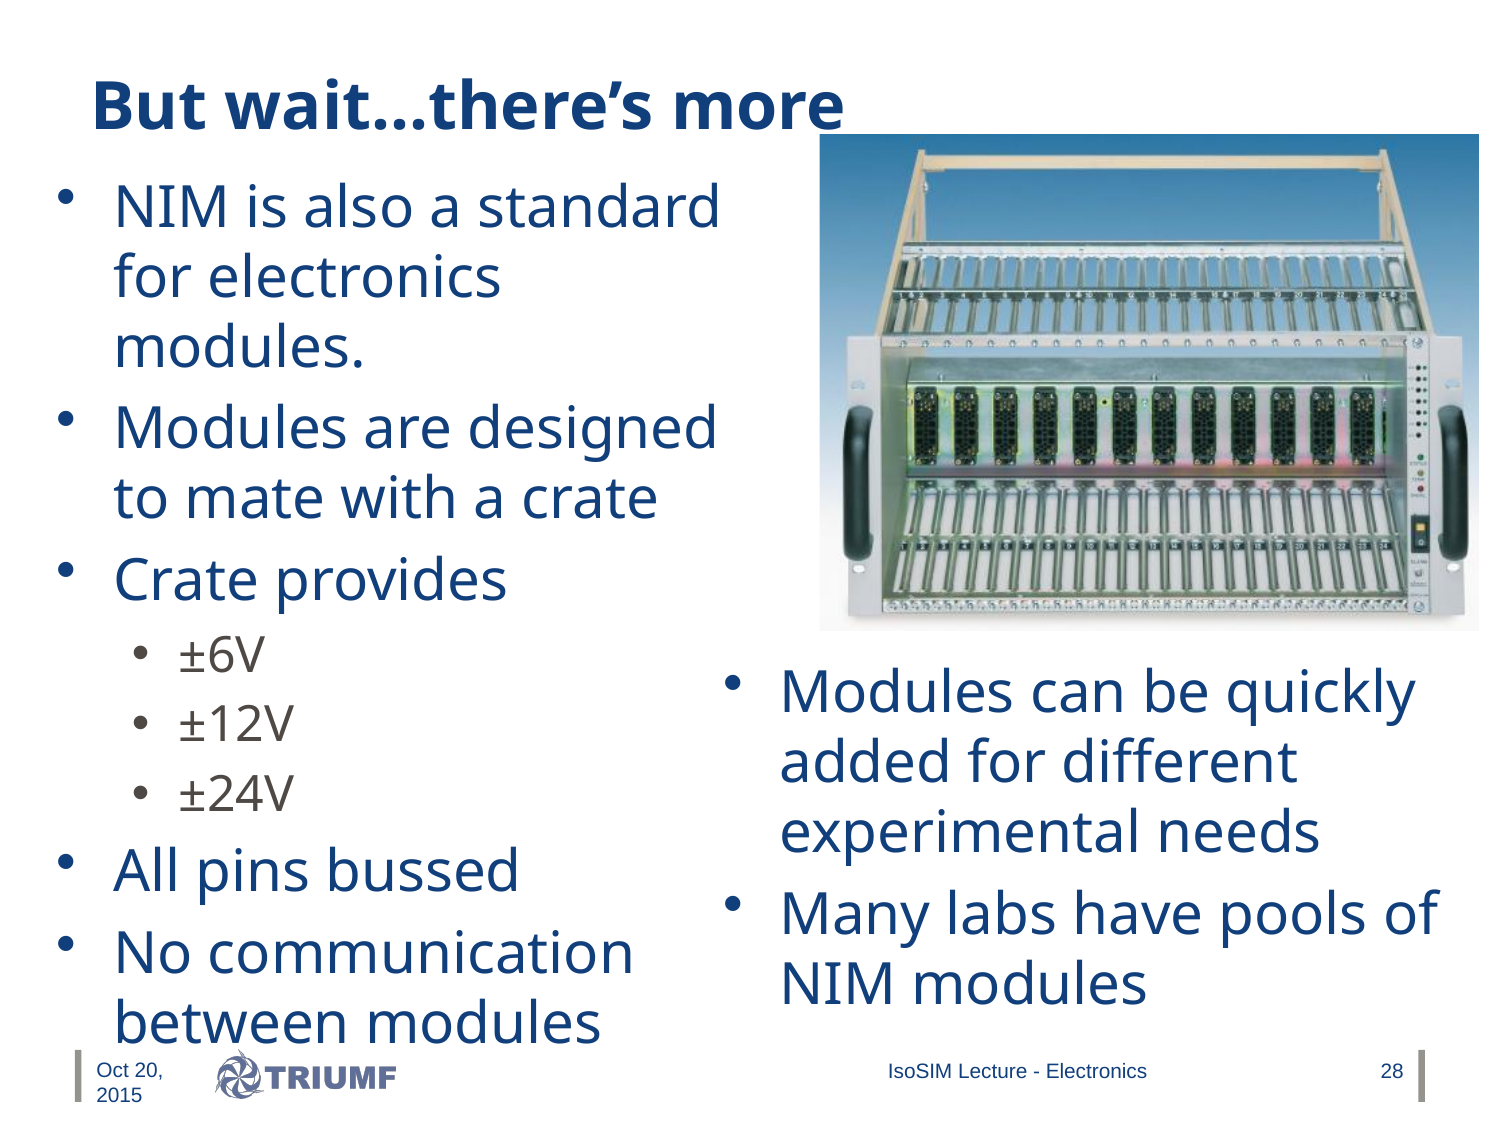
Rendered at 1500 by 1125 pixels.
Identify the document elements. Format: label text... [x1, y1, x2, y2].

slide_number 28 [1182, 1049, 1419, 1125]
list Modules can be quickly added for different experimental needs Many labs have pools of NIM modules [707, 646, 1461, 1006]
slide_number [81, 1048, 213, 1125]
title But wait…there’s more [74, 61, 1426, 162]
picture [819, 133, 1480, 631]
footer IsoSIM Lecture - Electronics [394, 1049, 1163, 1125]
list NIM is also a standard for electronics modules. Modules are designed to mate with a crate Crate provides ±6V ±12V ±24V All pins bussed No communication between modules [41, 160, 763, 1006]
